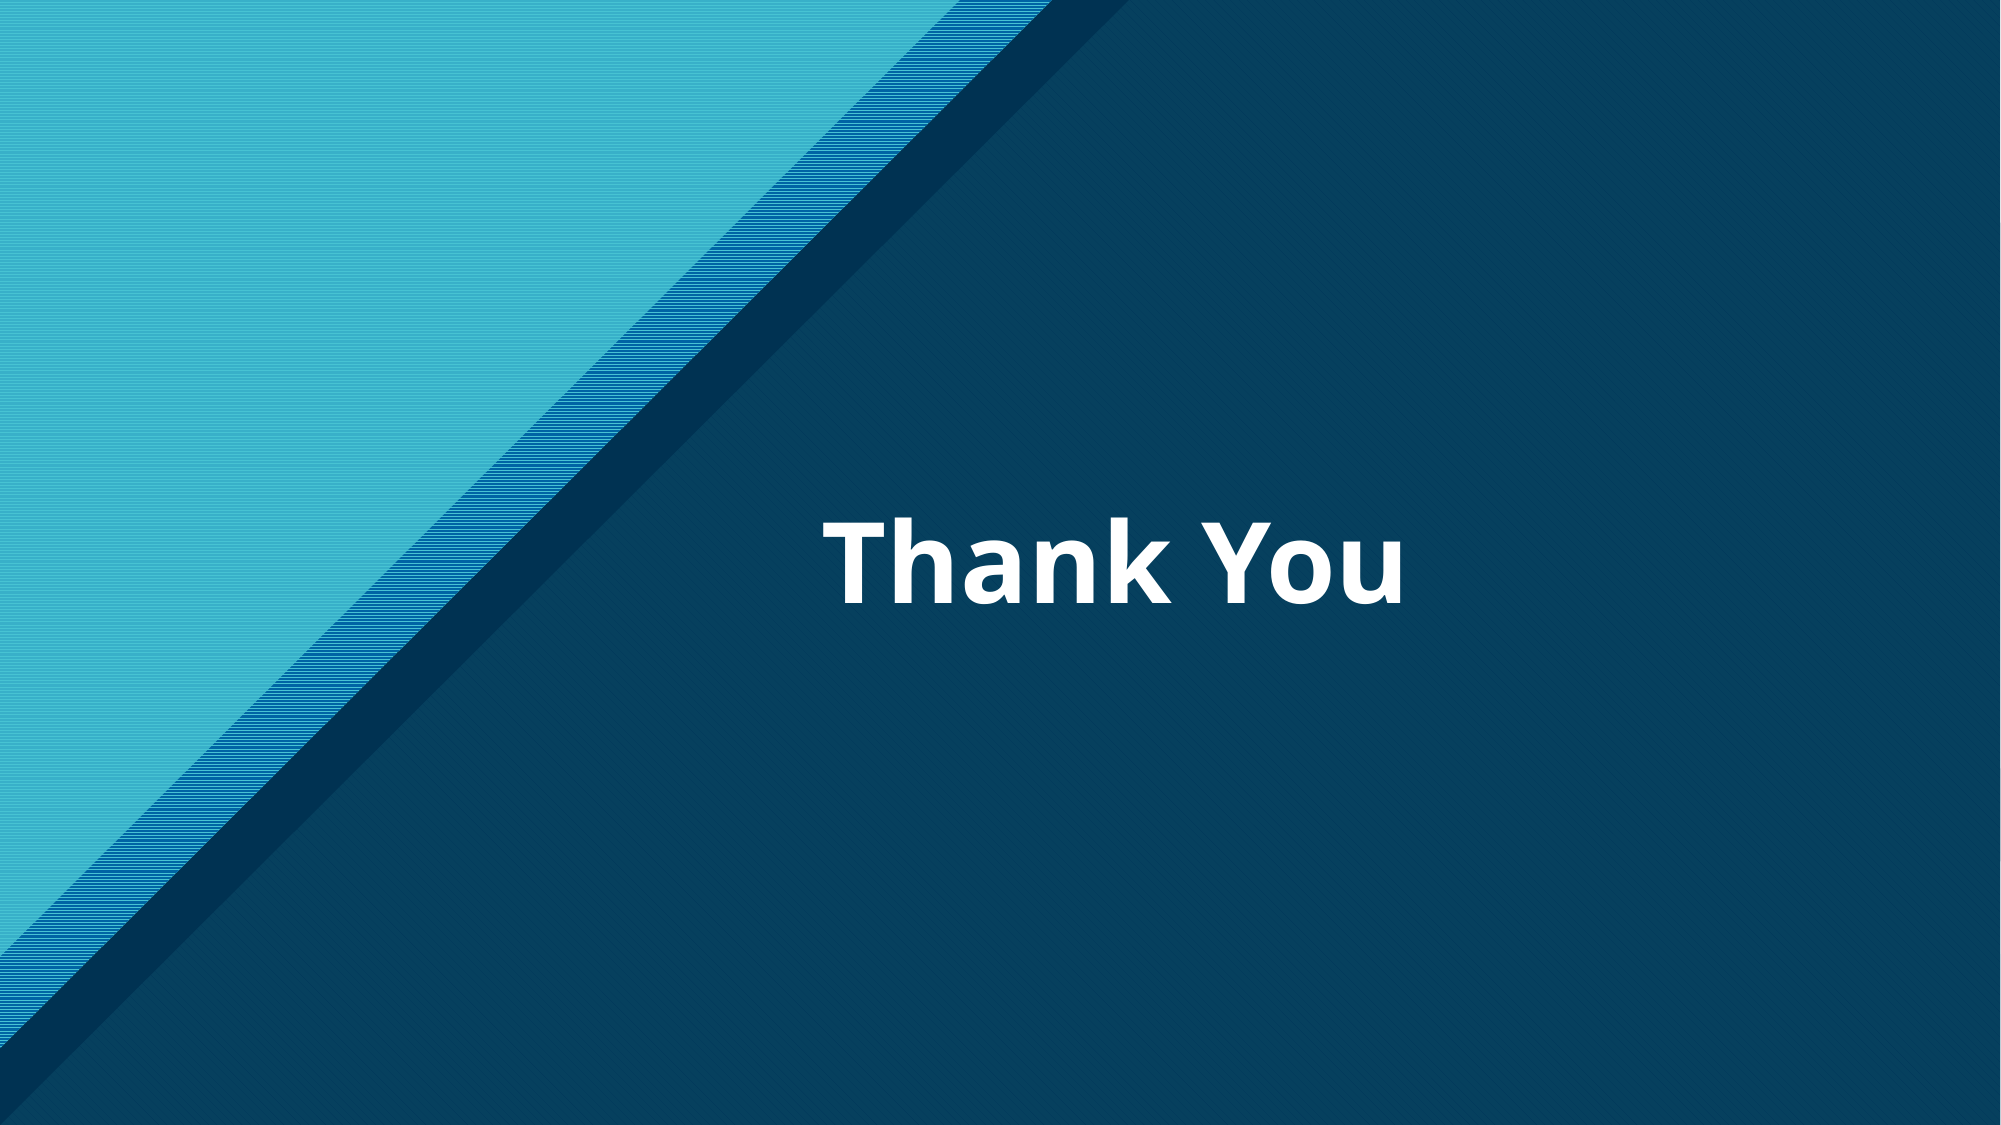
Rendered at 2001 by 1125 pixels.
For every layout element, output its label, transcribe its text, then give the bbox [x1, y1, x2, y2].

title Thank You [806, 469, 1668, 665]
